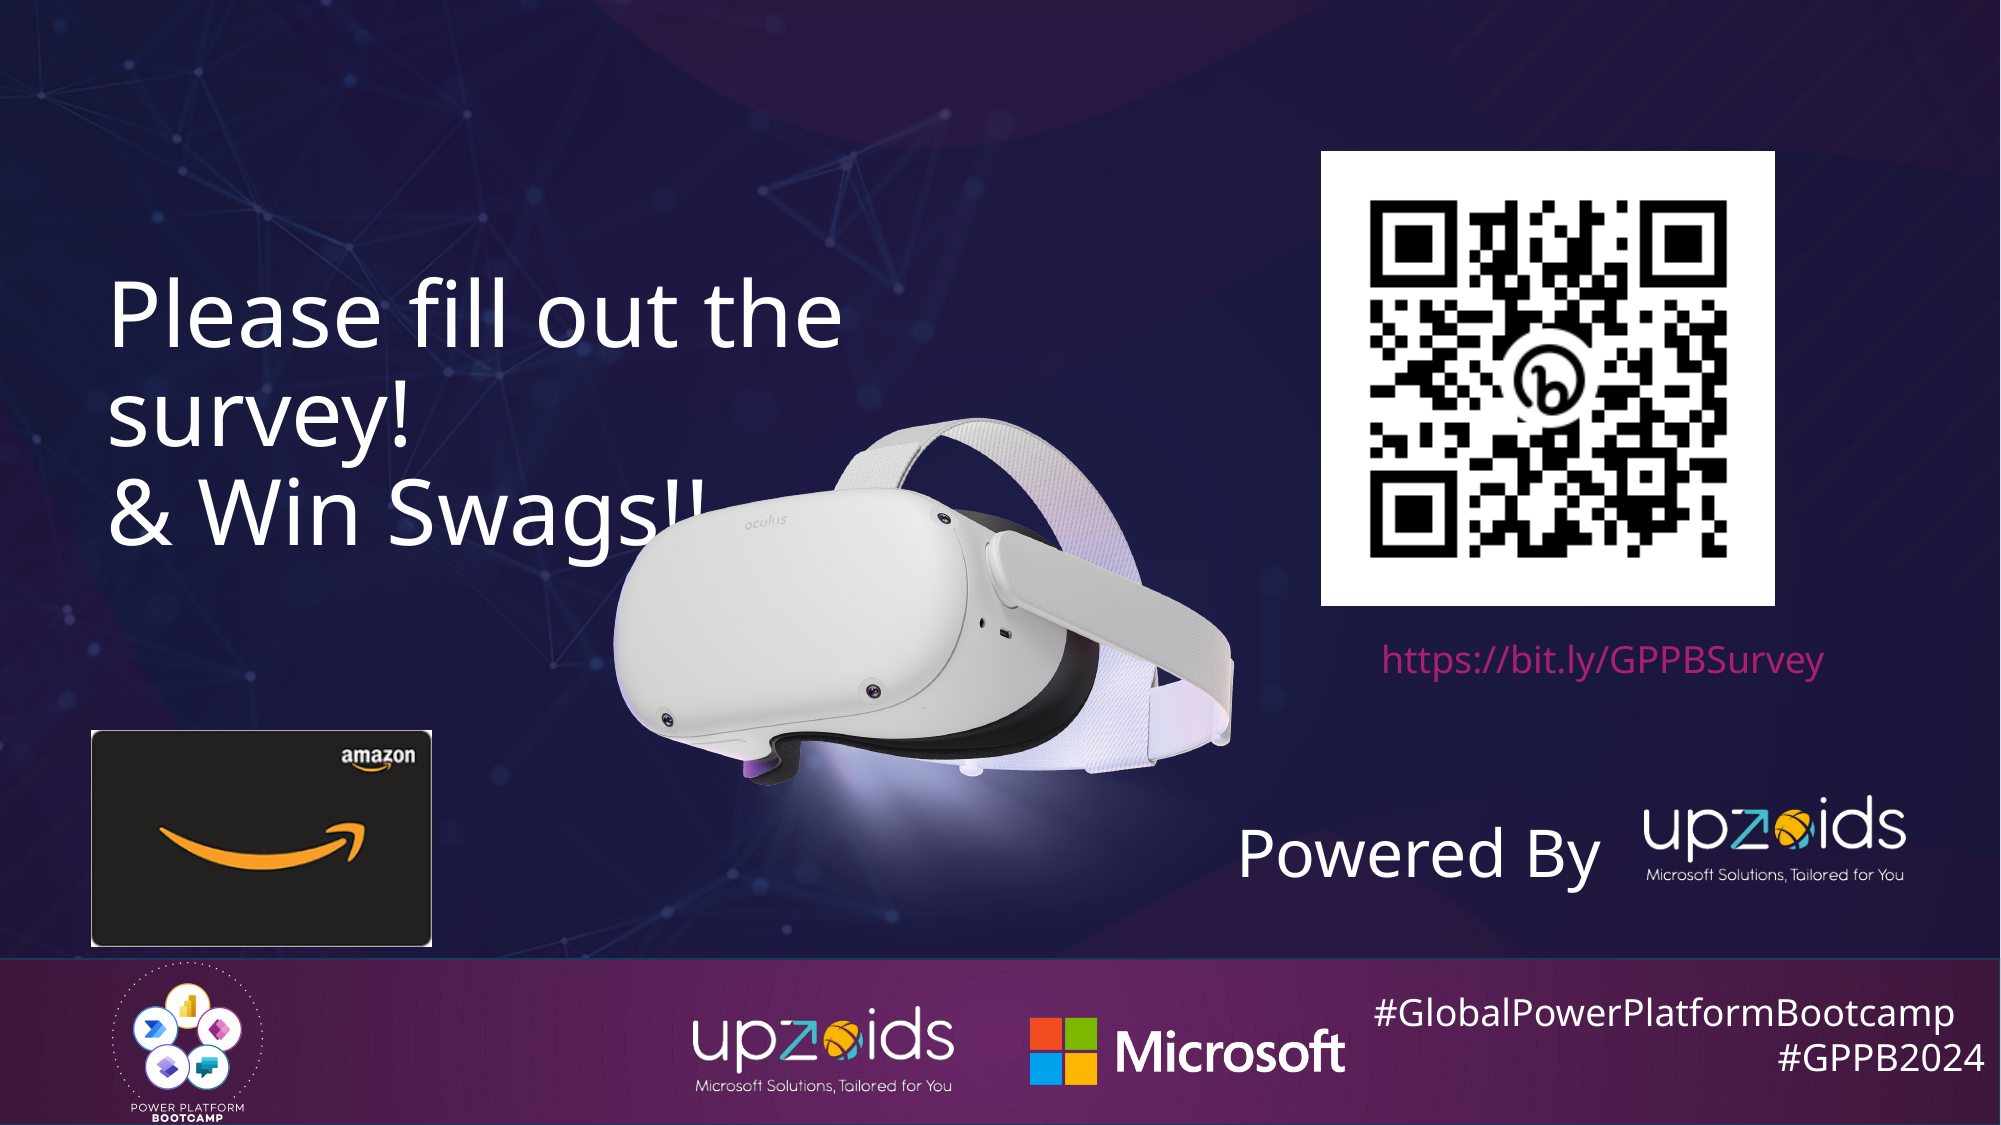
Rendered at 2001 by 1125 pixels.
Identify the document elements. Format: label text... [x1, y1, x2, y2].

text_box Please fill out the survey! & Win Swags!! [91, 194, 887, 573]
picture [693, 1006, 954, 1111]
text_box Powered By [1300, 746, 1623, 900]
picture [112, 962, 263, 1122]
text_box https://bit.ly/GPPBSurvey [1366, 629, 2000, 689]
picture [0, 0, 2001, 962]
picture [986, 977, 1388, 1125]
